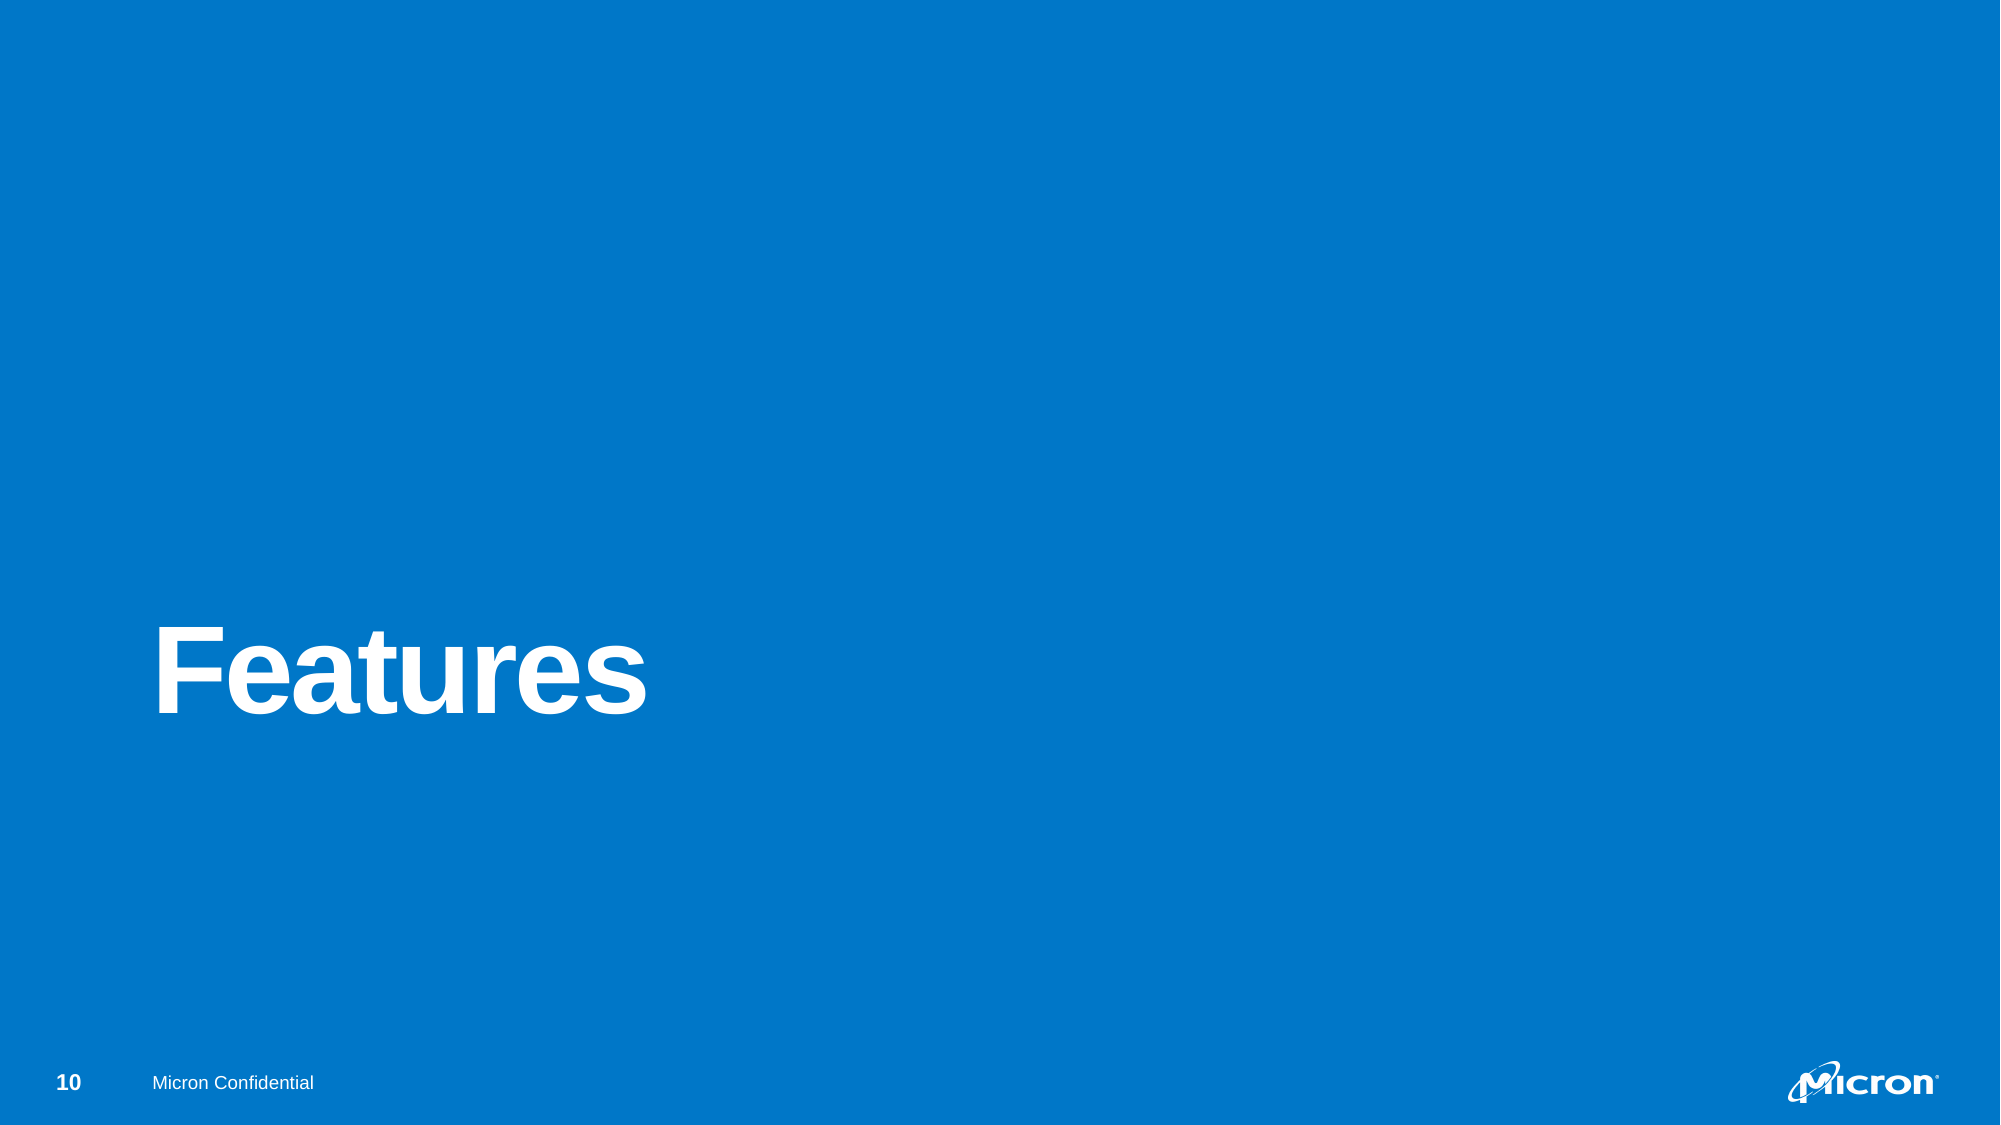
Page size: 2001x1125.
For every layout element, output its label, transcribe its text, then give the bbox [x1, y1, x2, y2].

title Features [136, 280, 1862, 749]
footer Micron Confidential [138, 1051, 366, 1112]
slide_number 10 [0, 1051, 138, 1112]
picture [1788, 1061, 1939, 1103]
